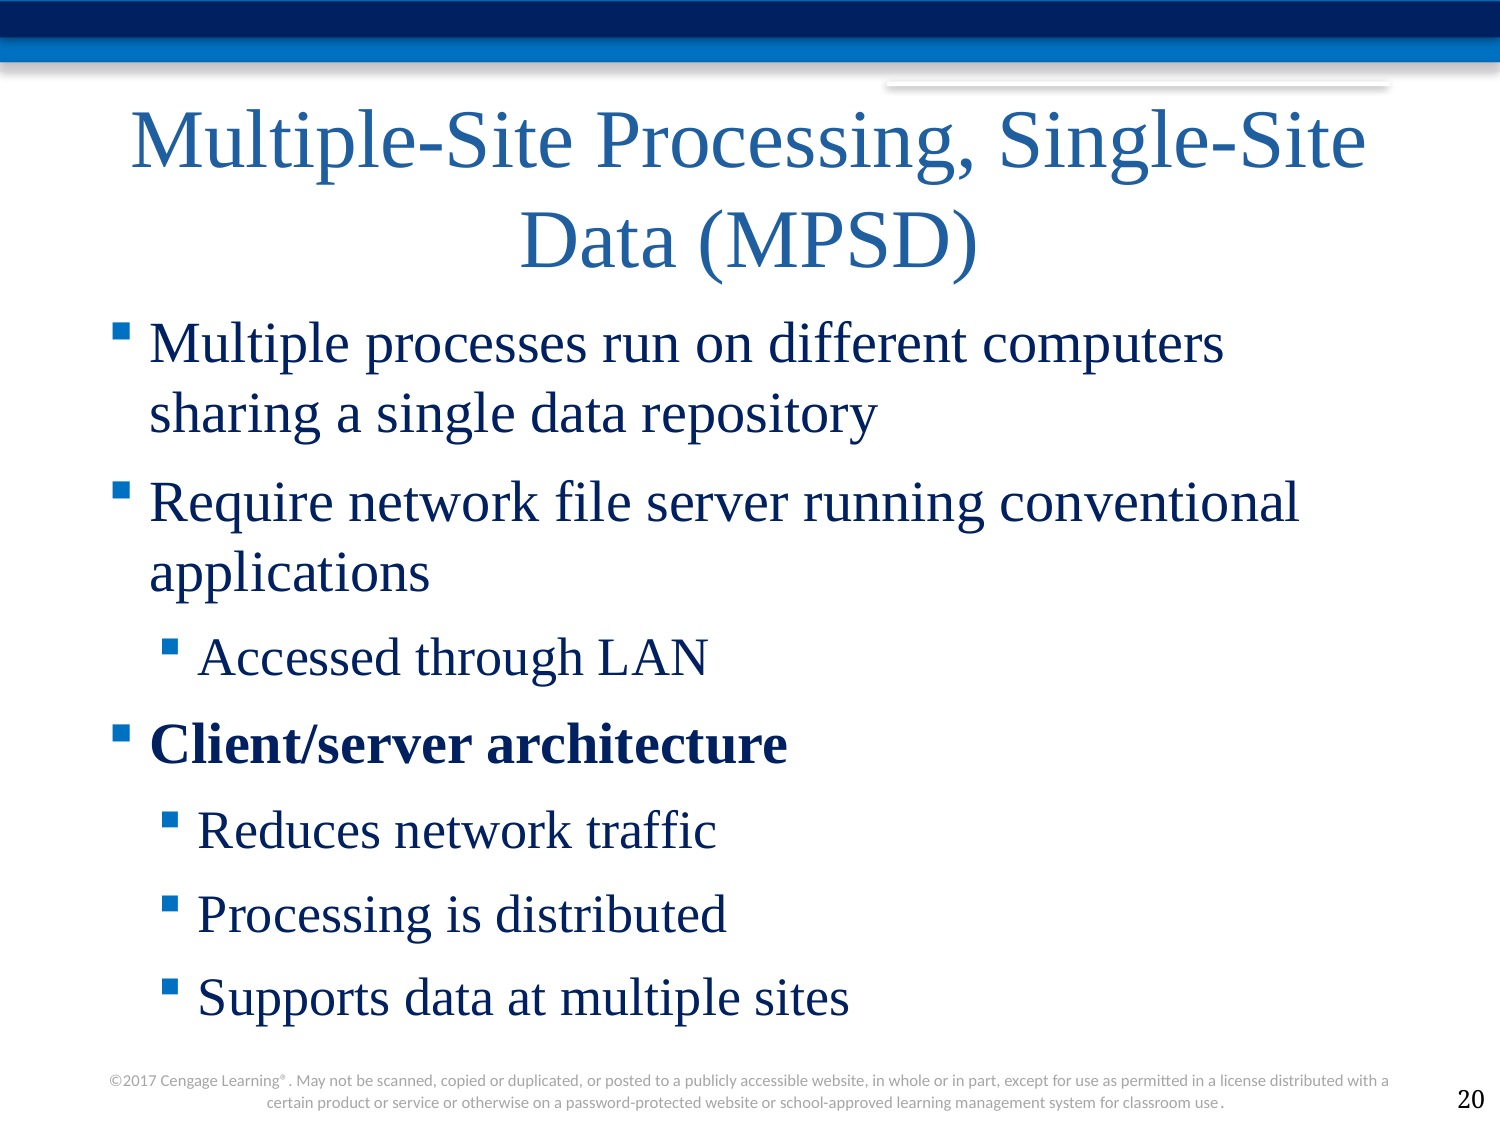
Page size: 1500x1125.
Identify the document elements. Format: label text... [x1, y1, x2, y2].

title Multiple-Site Processing, Single-Site Data (MPSD) [75, 96, 1425, 272]
list Multiple processes run on different computers sharing a single data repository Require network file server running conventional applications Accessed through LAN Client/server architecture Reduces network traffic Processing is distributed Supports data at multiple sites [75, 296, 1425, 1100]
slide_number 20 [1425, 1074, 1500, 1125]
